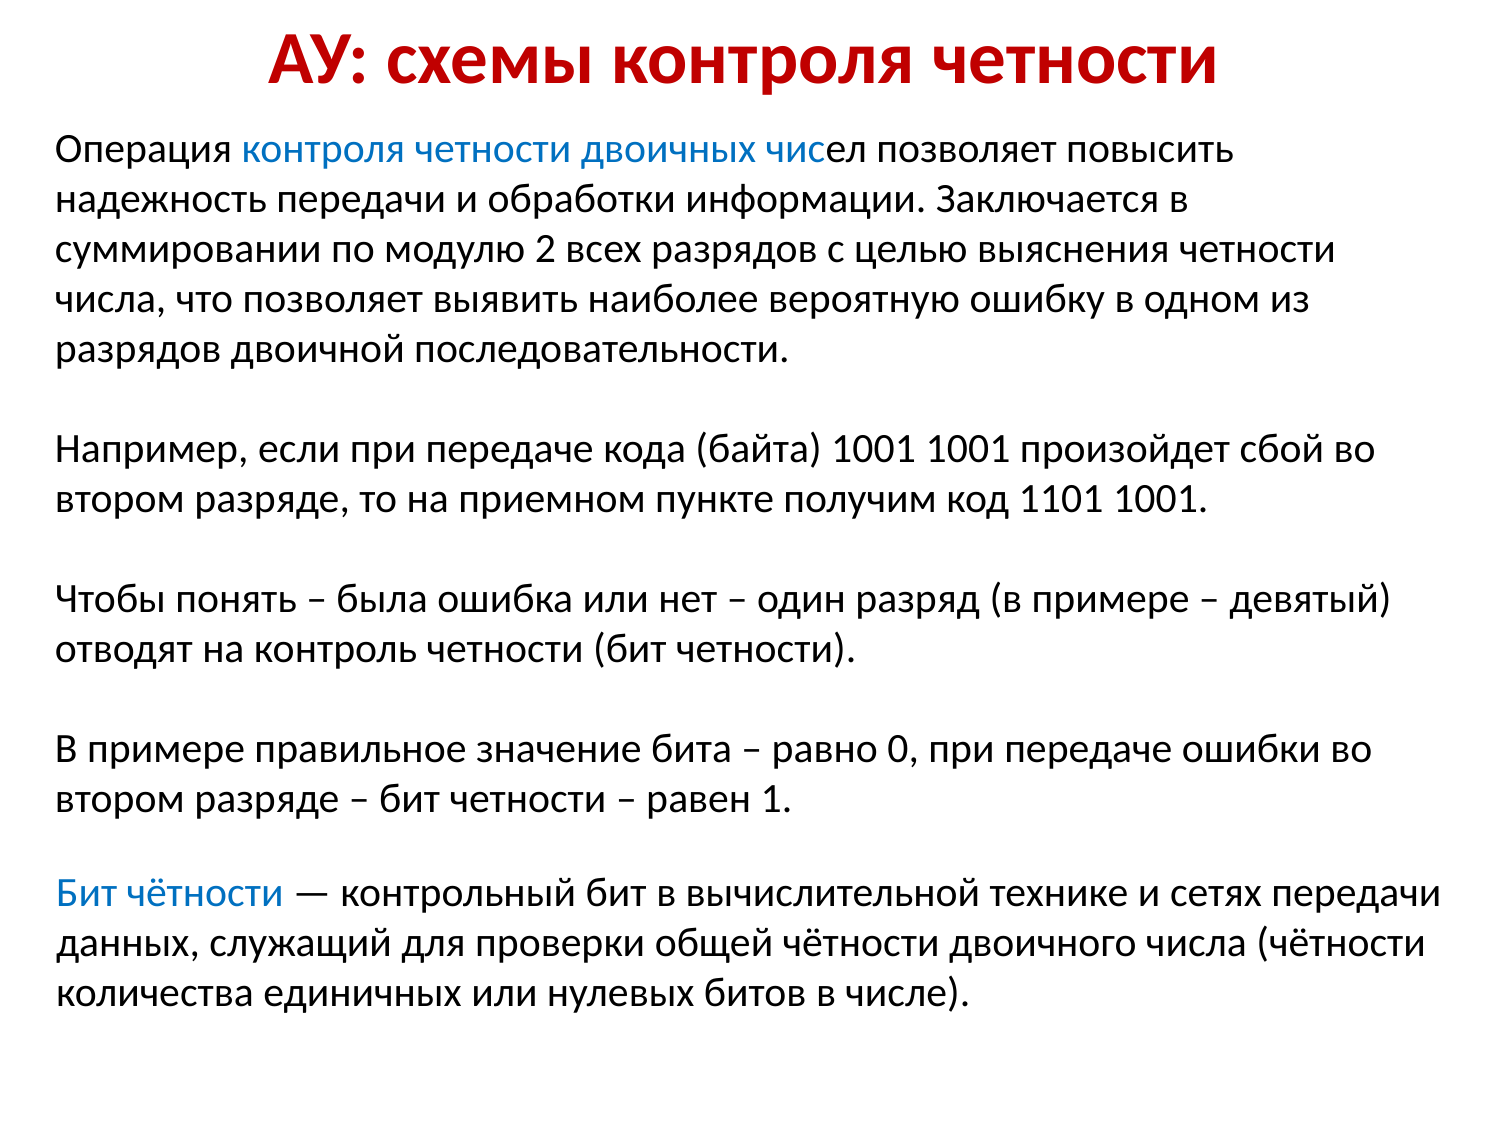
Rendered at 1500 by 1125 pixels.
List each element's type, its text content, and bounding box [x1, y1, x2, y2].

text_box Операция контроля четности двоичных чисел позволяет повысить надежность передачи и обработки информации. Заключается в суммировании по модулю 2 всех разрядов с целью выяснения четности числа, что позволяет выявить наиболее вероятную ошибку в одном из разрядов двоичной последовательности. Например, если при передаче кода (байта) 1001 1001 произойдет сбой во втором разряде, то на приемном пункте получим код 1101 1001. Чтобы понять – была ошибка или нет – один разряд (в примере – девятый) отводят на контроль четности (бит четности). В примере правильное значение бита – равно 0, при передаче ошибки во втором разряде – бит четности – равен 1. [40, 113, 1435, 879]
text_box Бит чётности — контрольный бит в вычислительной технике и сетях передачи данных, служащий для проверки общей чётности двоичного числа (чётности количества единичных или нулевых битов в числе). [41, 857, 1471, 1023]
title АУ: схемы контроля четности [17, 5, 1471, 102]
